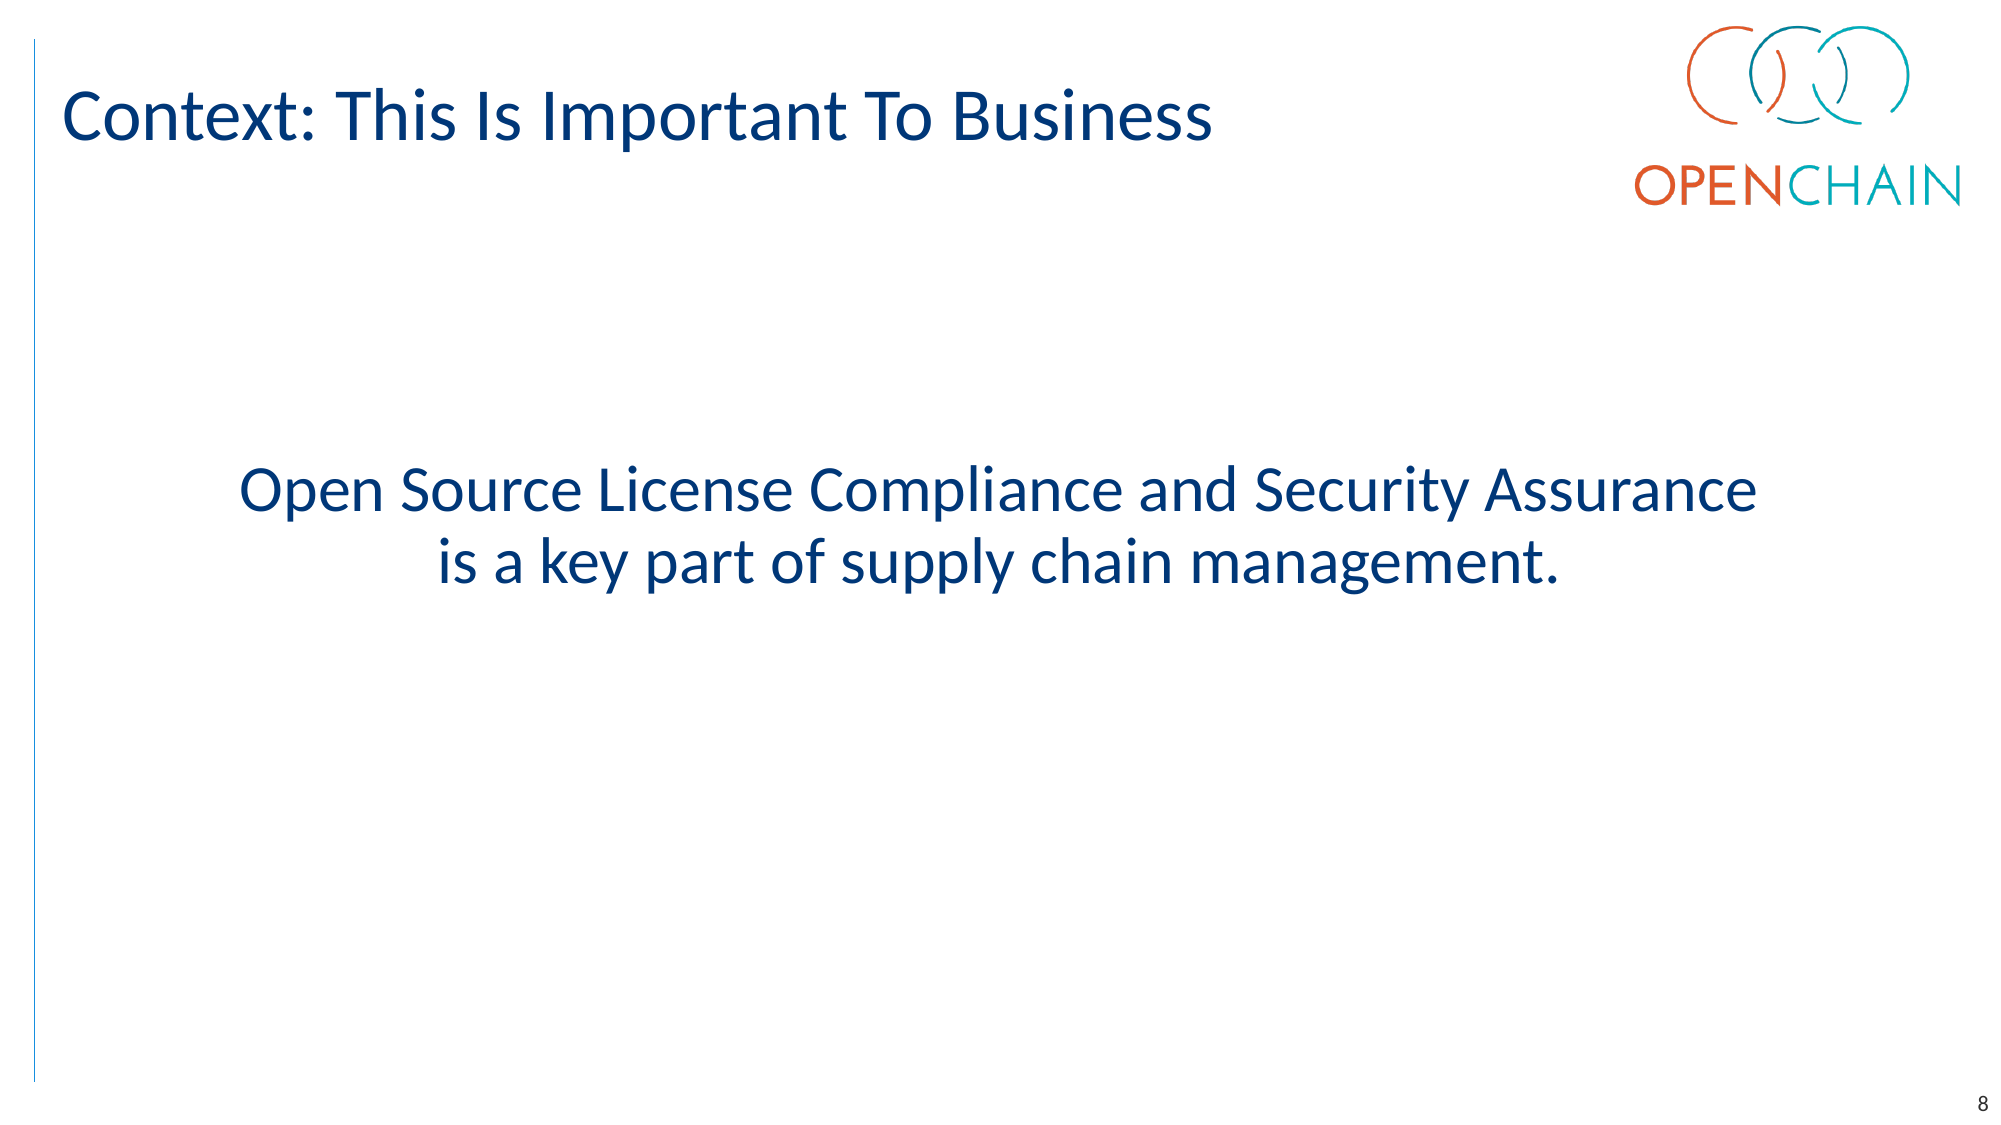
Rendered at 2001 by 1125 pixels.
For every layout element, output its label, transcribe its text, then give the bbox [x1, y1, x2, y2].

slide_number 8 [1939, 1080, 2000, 1125]
picture [1628, 19, 1966, 213]
title Context: This Is Important To Business [51, 39, 1689, 193]
text_box Open Source License Compliance and Security Assurance is a key part of supply chain management. [100, 434, 1900, 618]
